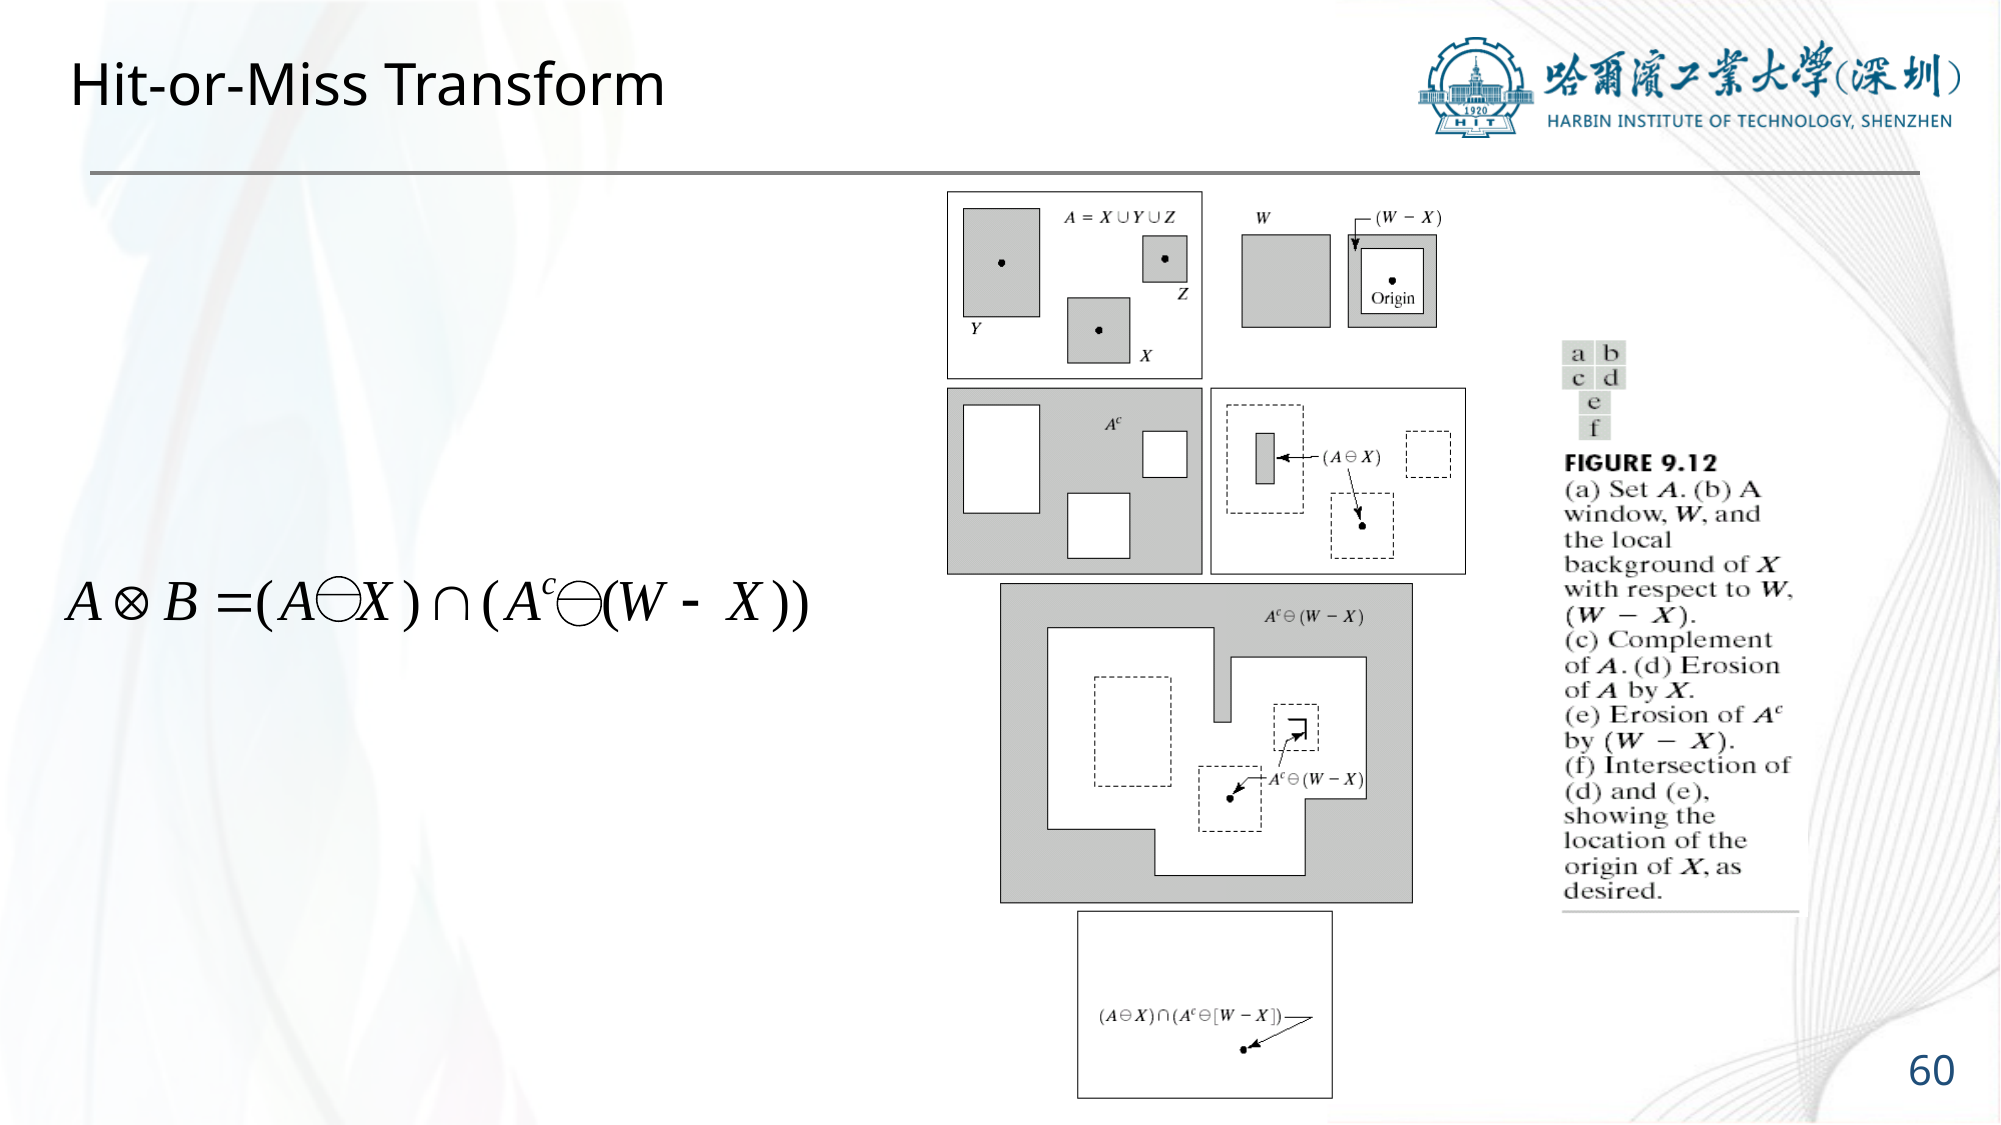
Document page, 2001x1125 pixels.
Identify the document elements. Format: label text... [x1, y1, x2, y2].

title Hit-or-Miss Transform [54, 0, 1385, 174]
picture [0, 0, 2001, 1125]
slide_number 60 [1521, 1042, 1972, 1103]
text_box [54, 557, 822, 645]
